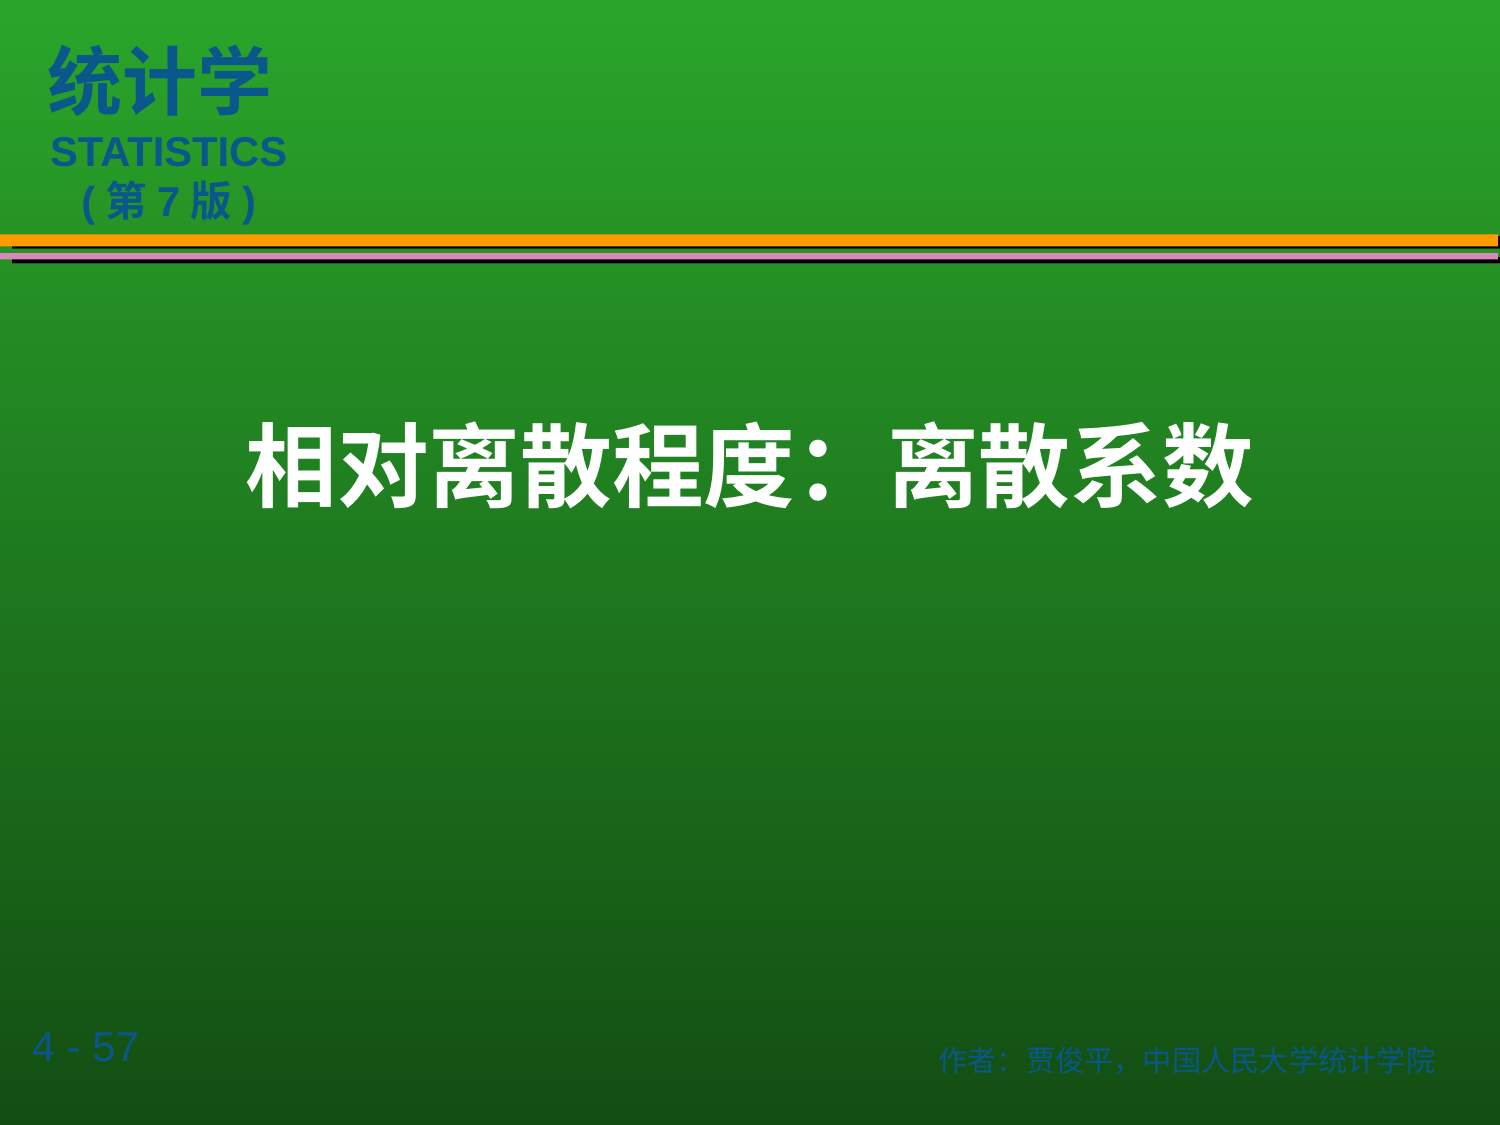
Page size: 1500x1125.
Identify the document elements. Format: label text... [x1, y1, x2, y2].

title 相对离散程度：离散系数 [112, 375, 1388, 563]
